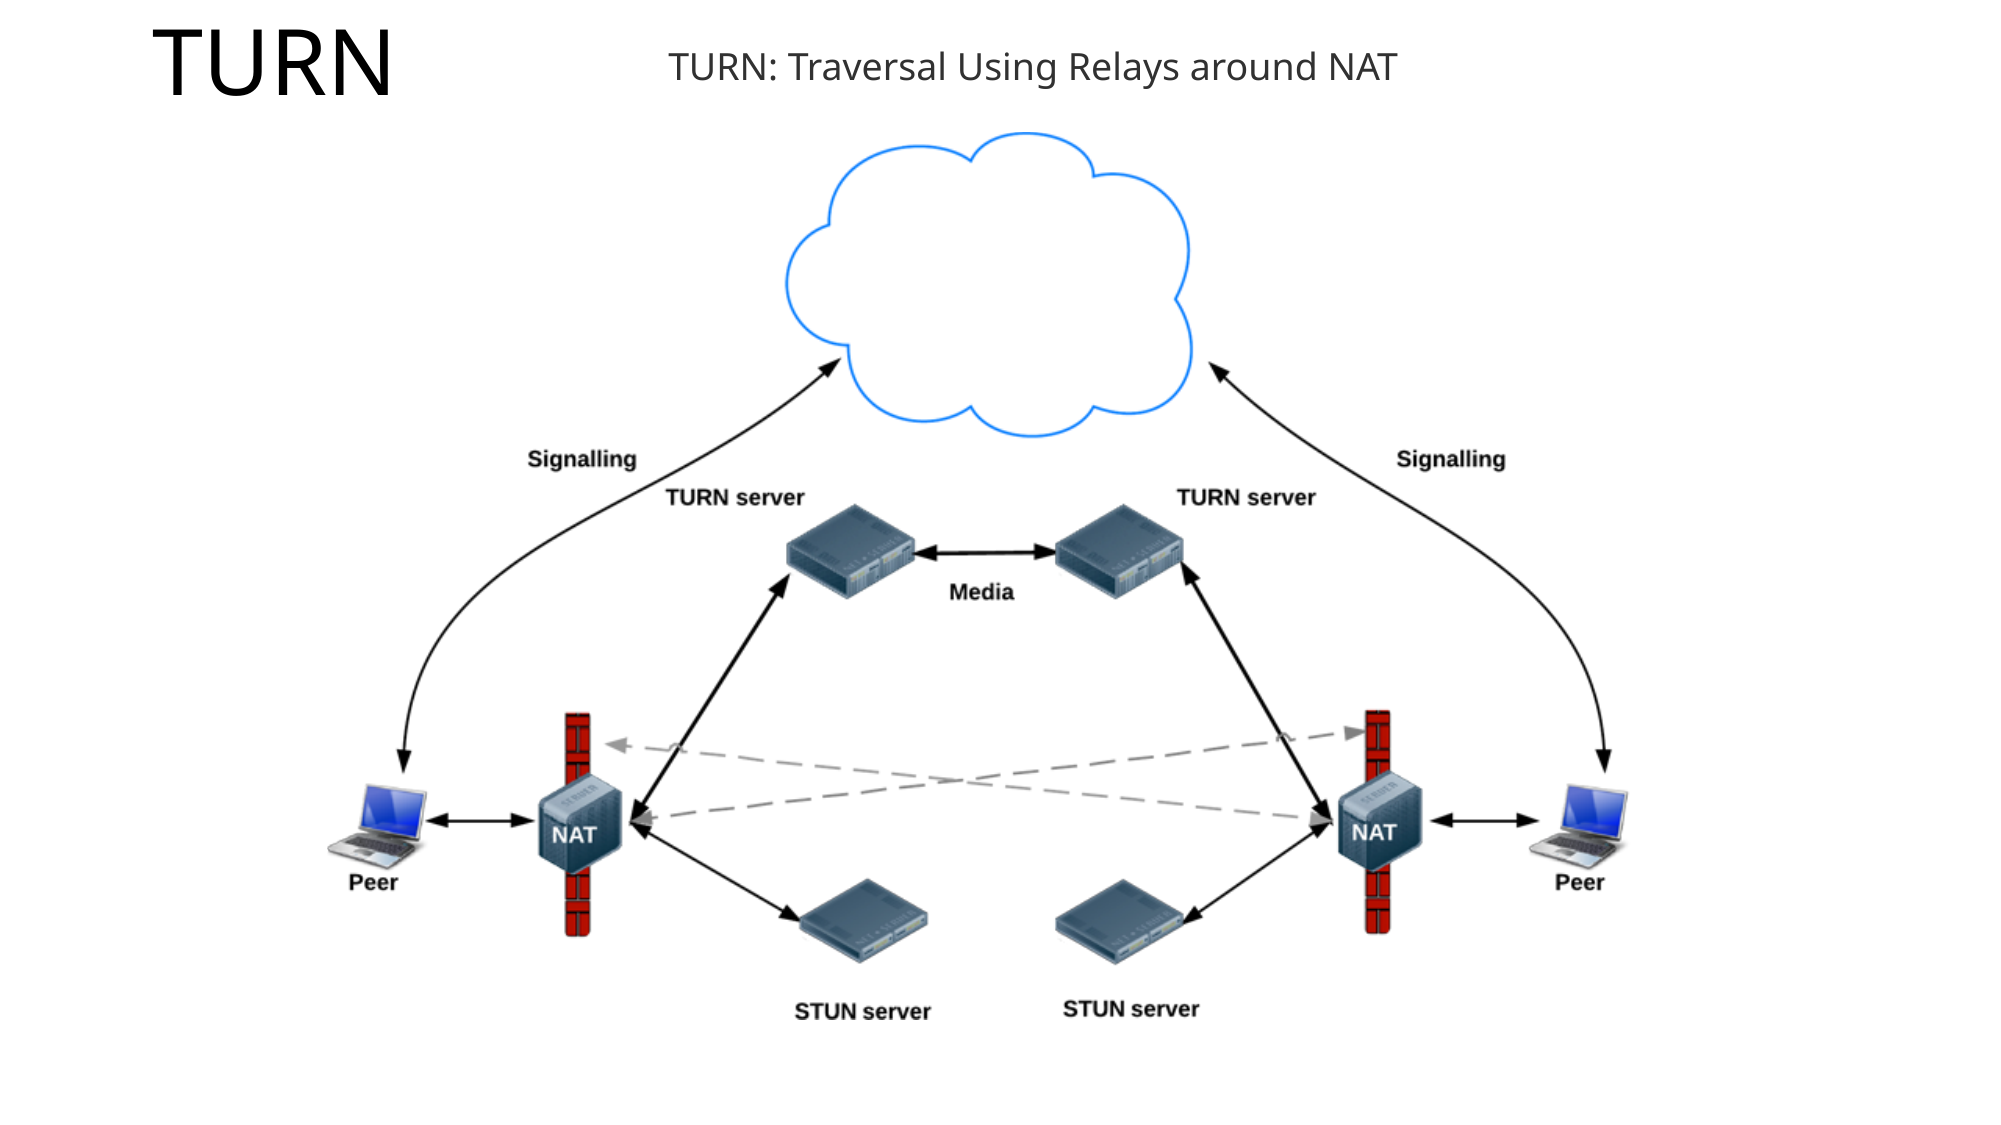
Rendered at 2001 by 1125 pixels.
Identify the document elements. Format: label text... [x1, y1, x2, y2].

title TURN [137, 0, 1863, 133]
picture [327, 132, 1631, 1020]
text_box TURN: Traversal Using Relays around NAT [653, 35, 1414, 96]
